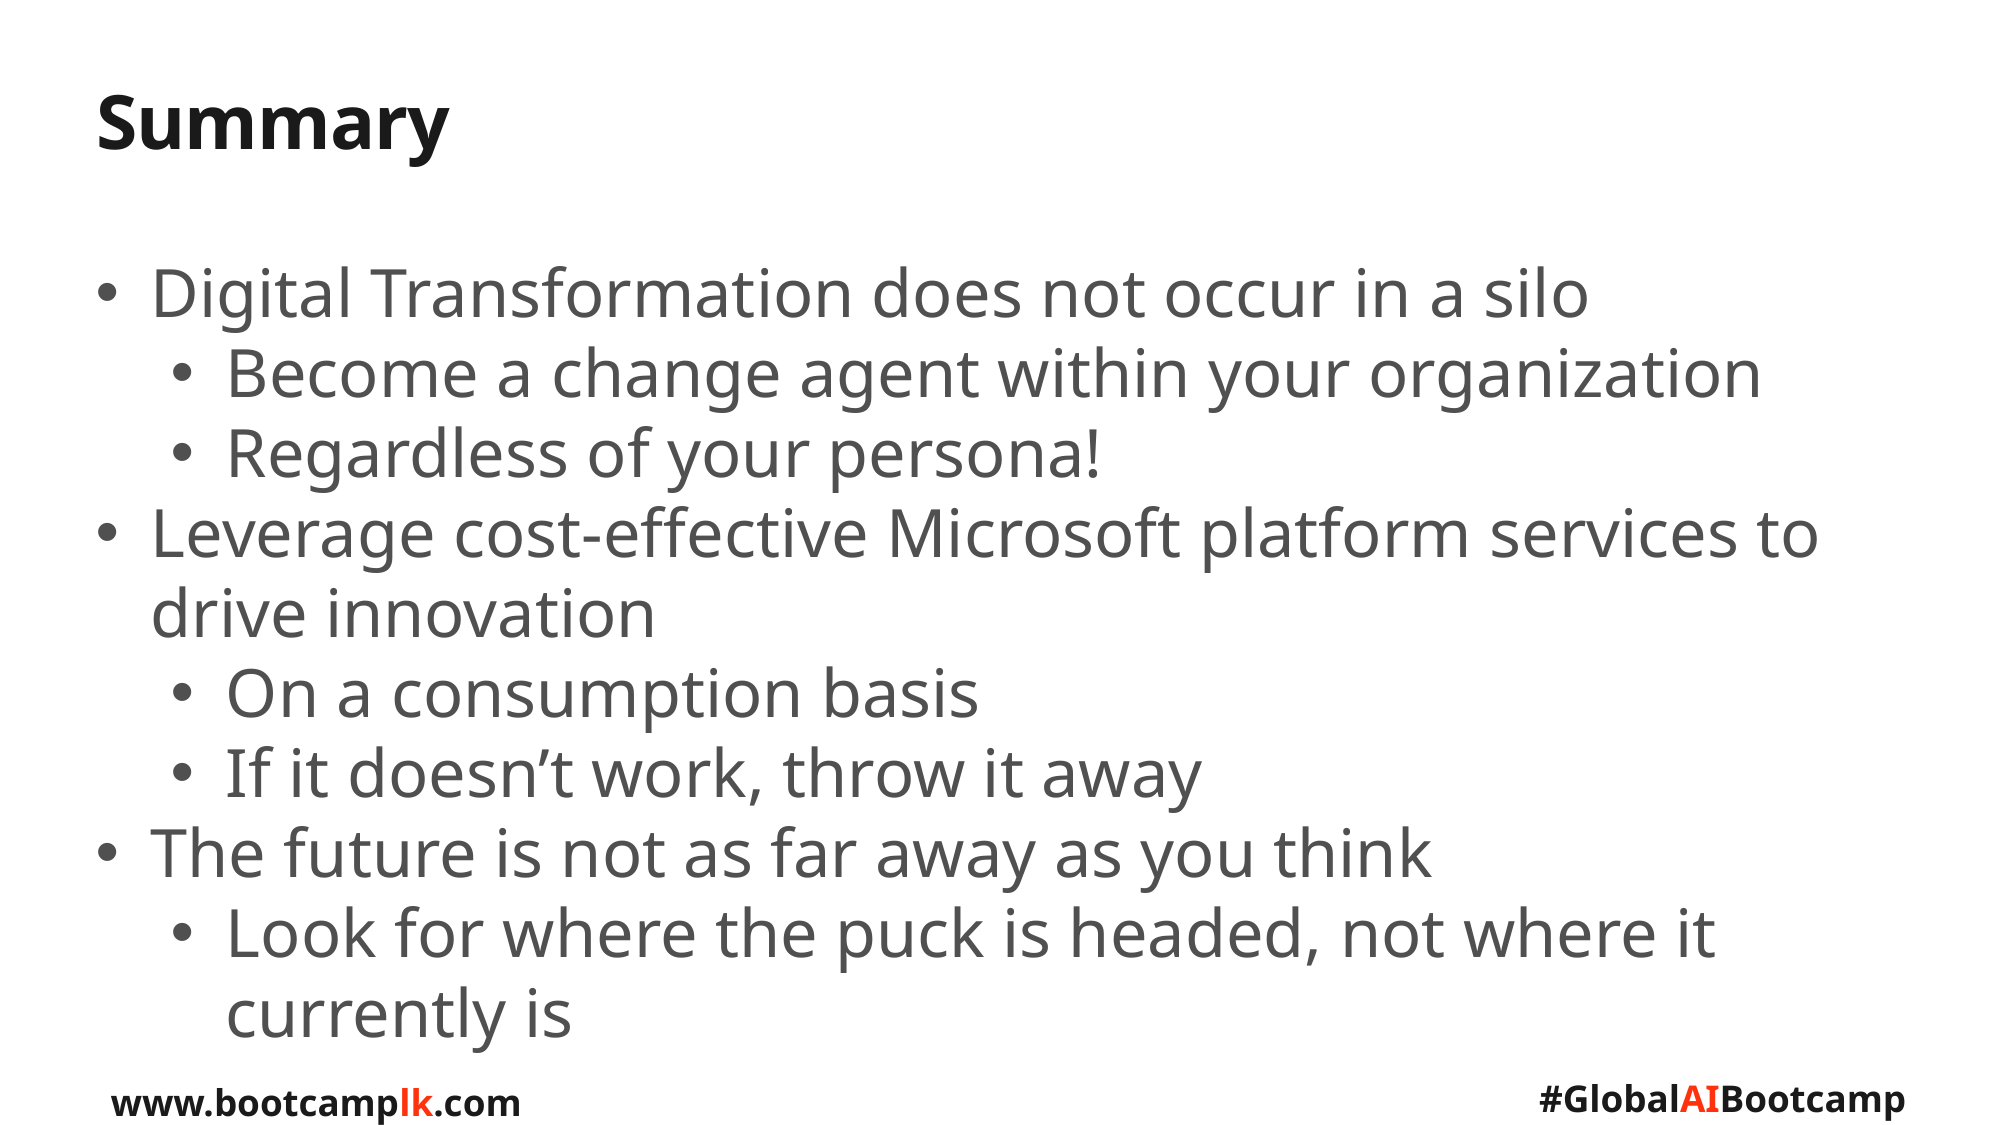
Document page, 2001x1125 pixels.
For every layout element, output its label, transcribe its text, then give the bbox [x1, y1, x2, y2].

text_box Digital Transformation does not occur in a silo Become a change agent within your organization Regardless of your persona! Leverage cost-effective Microsoft platform services to drive innovation On a consumption basis If it doesn’t work, throw it away The future is not as far away as you think Look for where the puck is headed, not where it currently is [80, 243, 1944, 1125]
title Summary [96, 75, 1904, 166]
text_box Summary [20, 37, 589, 207]
